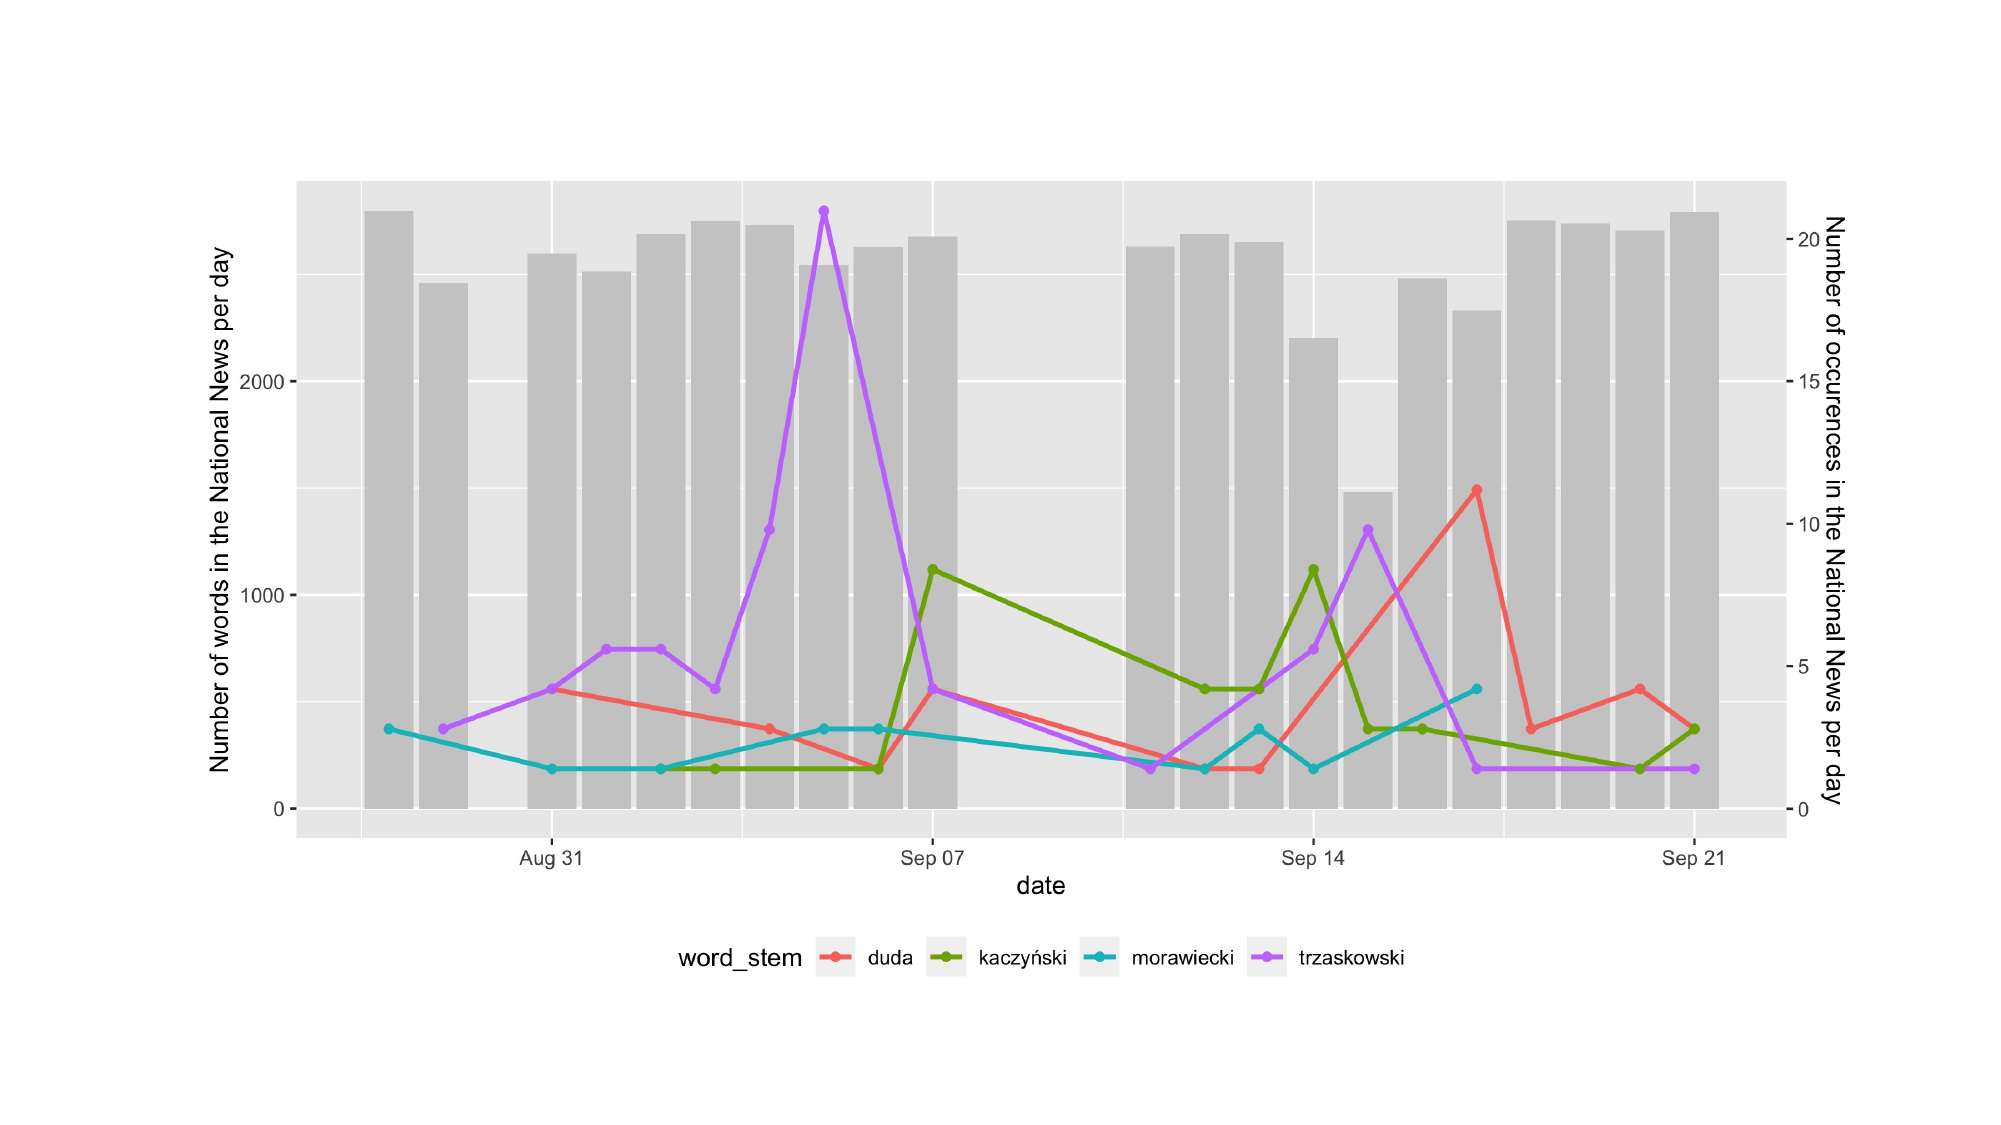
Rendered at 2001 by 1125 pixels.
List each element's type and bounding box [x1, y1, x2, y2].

list [196, 168, 1863, 1002]
